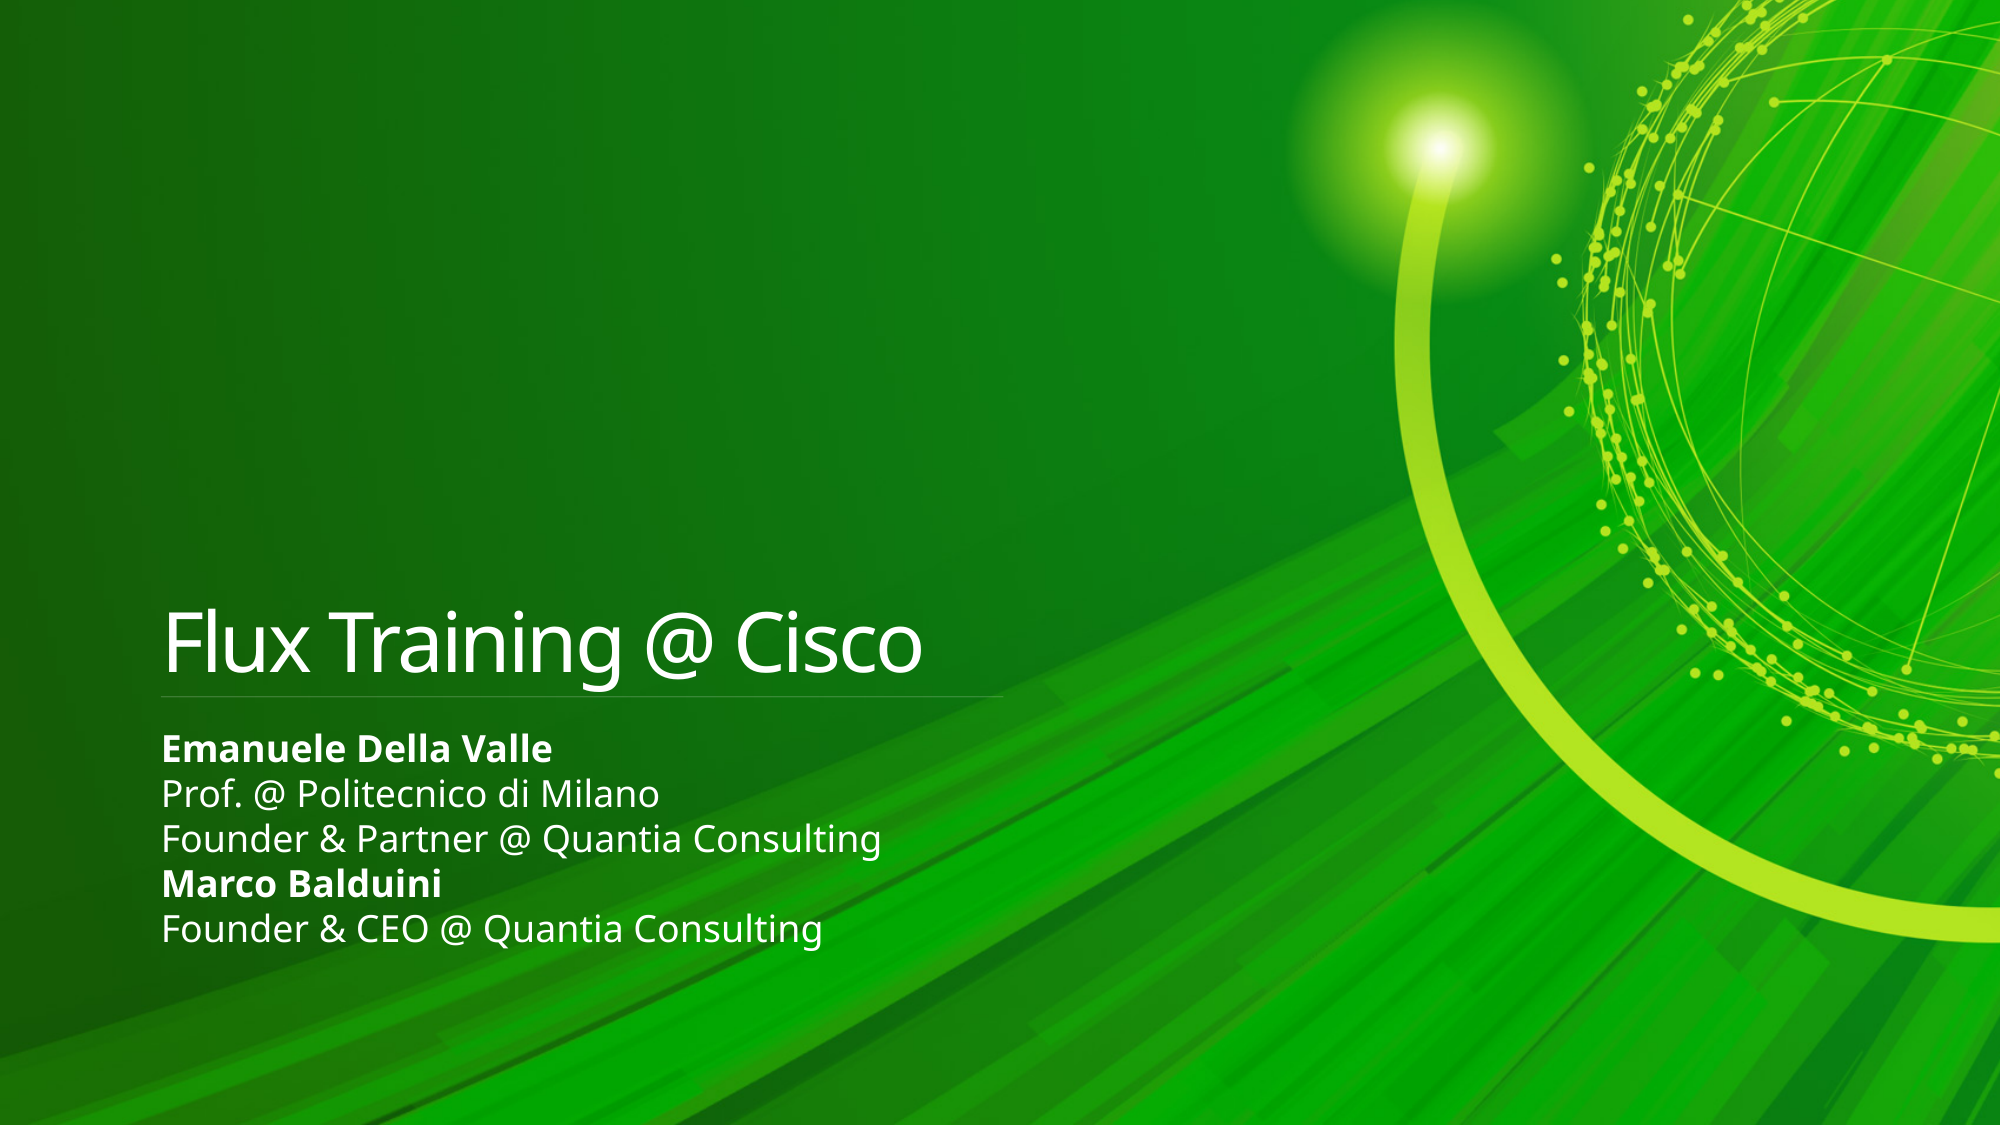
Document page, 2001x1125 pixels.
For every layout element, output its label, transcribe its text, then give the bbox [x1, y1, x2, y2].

title Flux Training @ Cisco [160, 376, 1030, 691]
text_box Emanuele Della Valle Prof. @ Politecnico di Milano Founder & Partner @ Quantia Consulting Marco Balduini Founder & CEO @ Quantia Consulting [160, 725, 1030, 853]
picture [0, 0, 2000, 1125]
